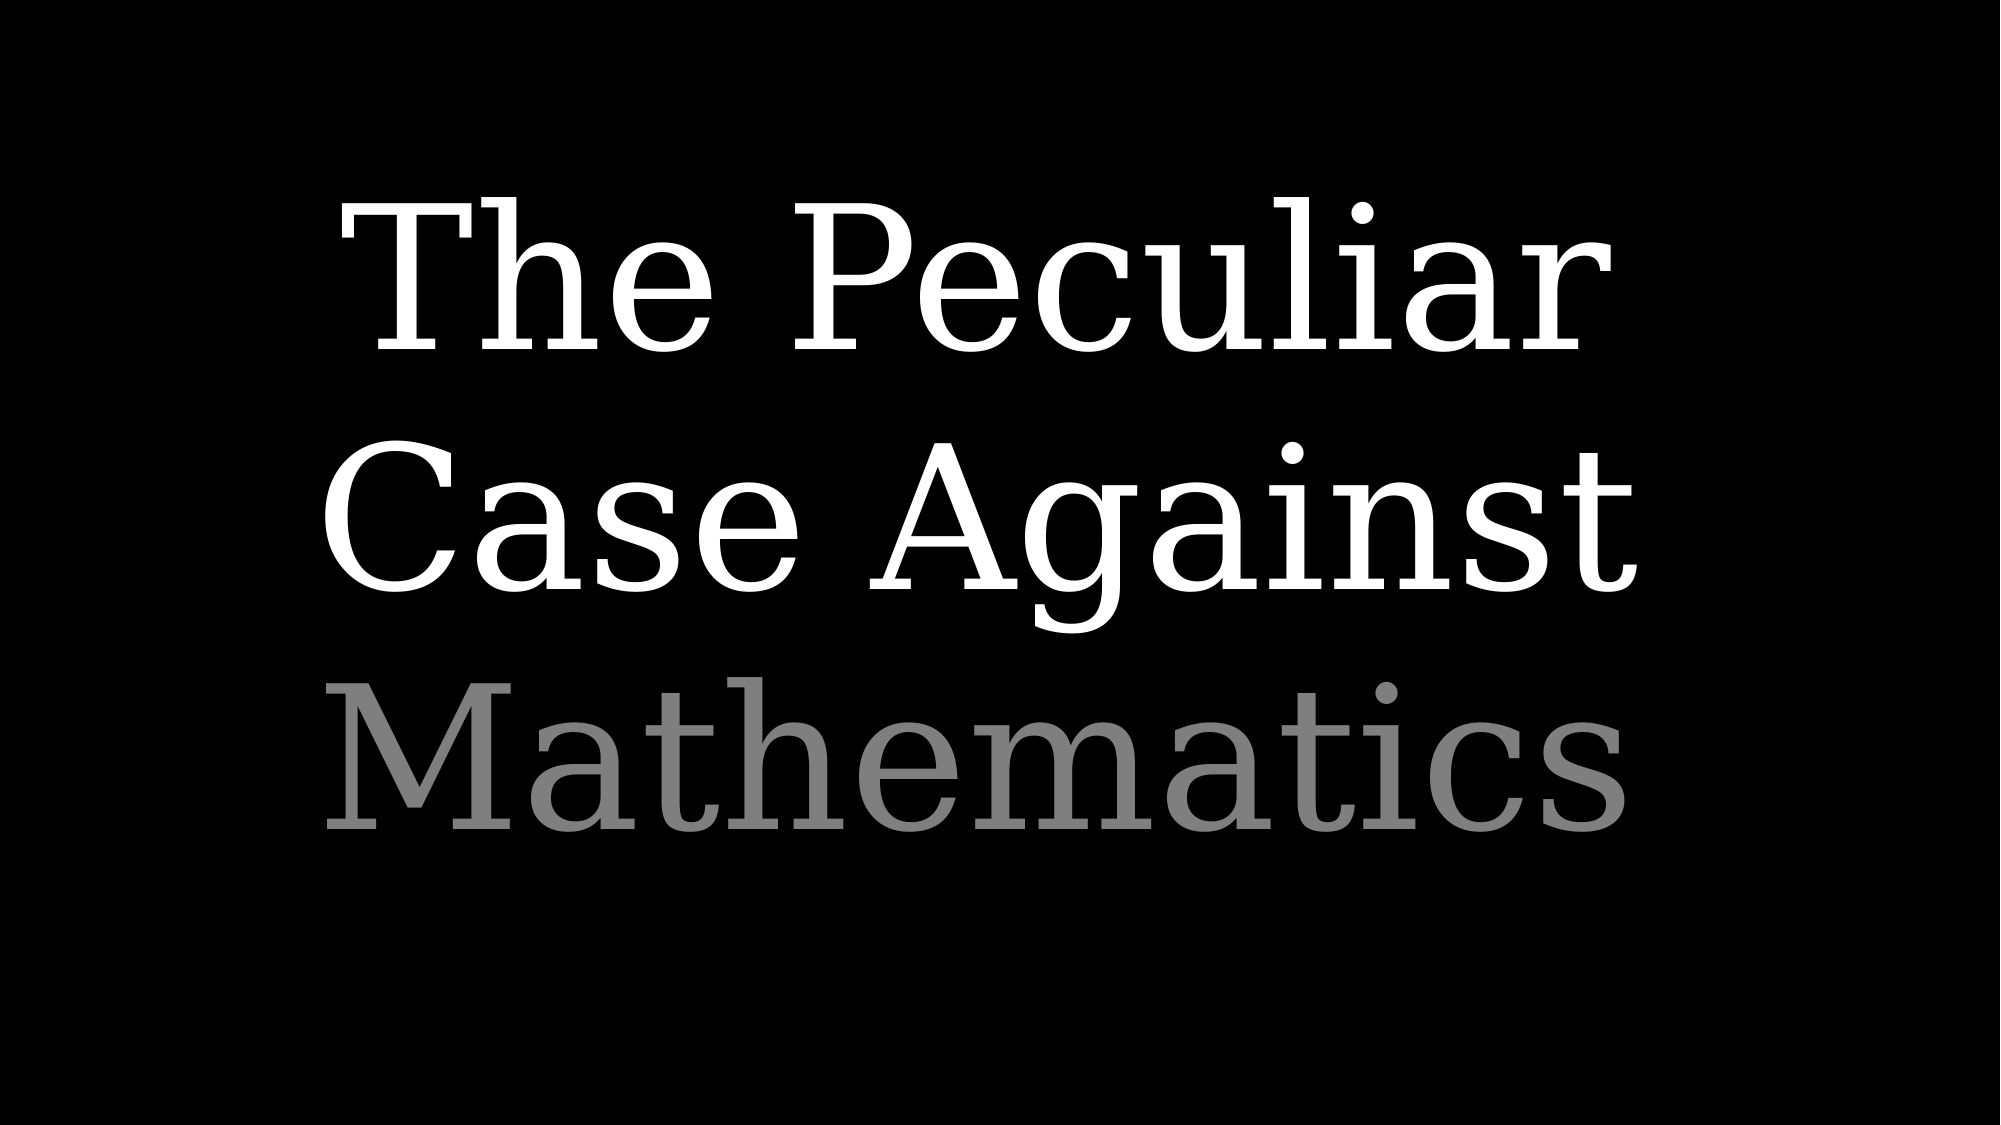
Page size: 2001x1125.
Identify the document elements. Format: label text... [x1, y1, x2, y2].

text_box The Peculiar Case Against Mathematics [148, 142, 1805, 877]
